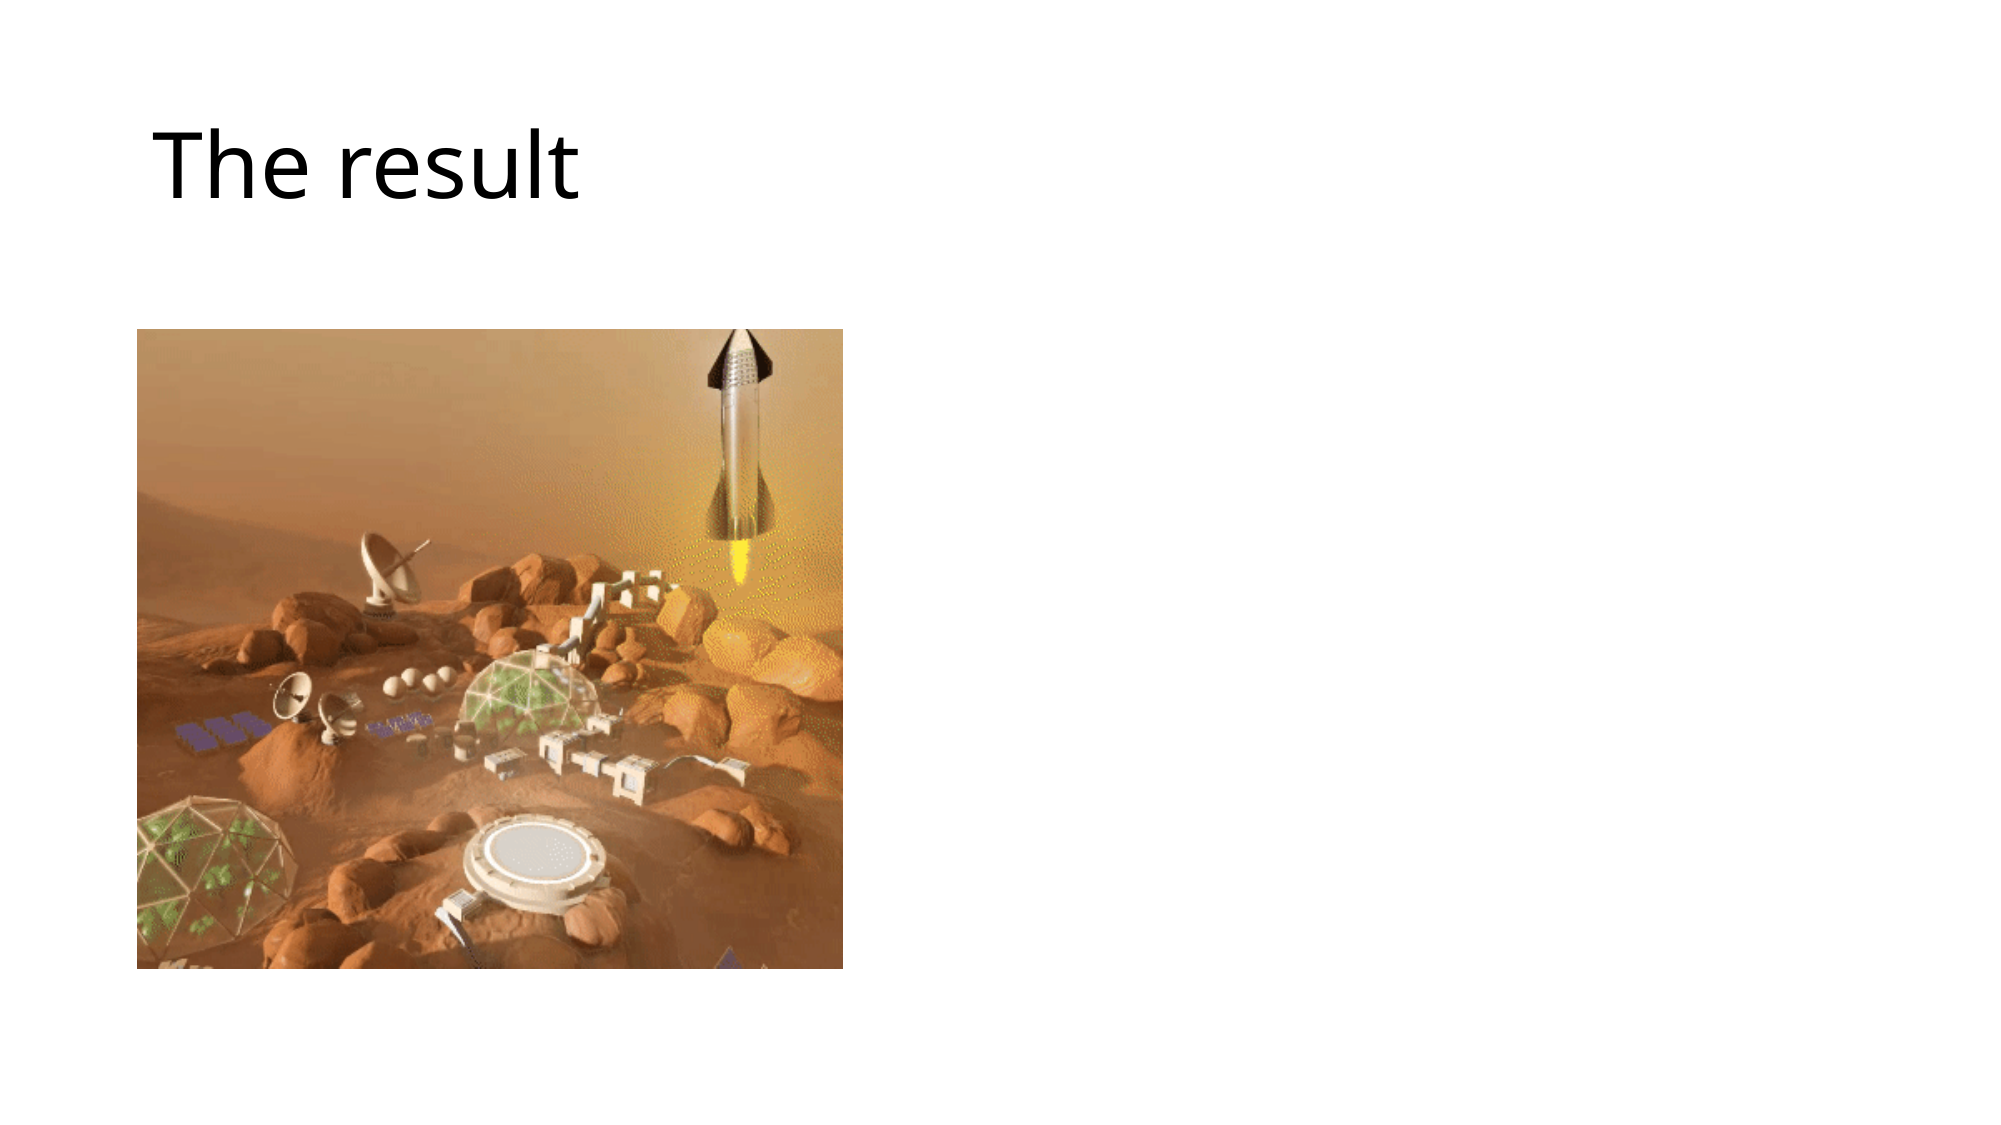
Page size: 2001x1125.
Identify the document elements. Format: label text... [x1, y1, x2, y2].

title The result [137, 59, 1863, 278]
picture [137, 329, 843, 969]
